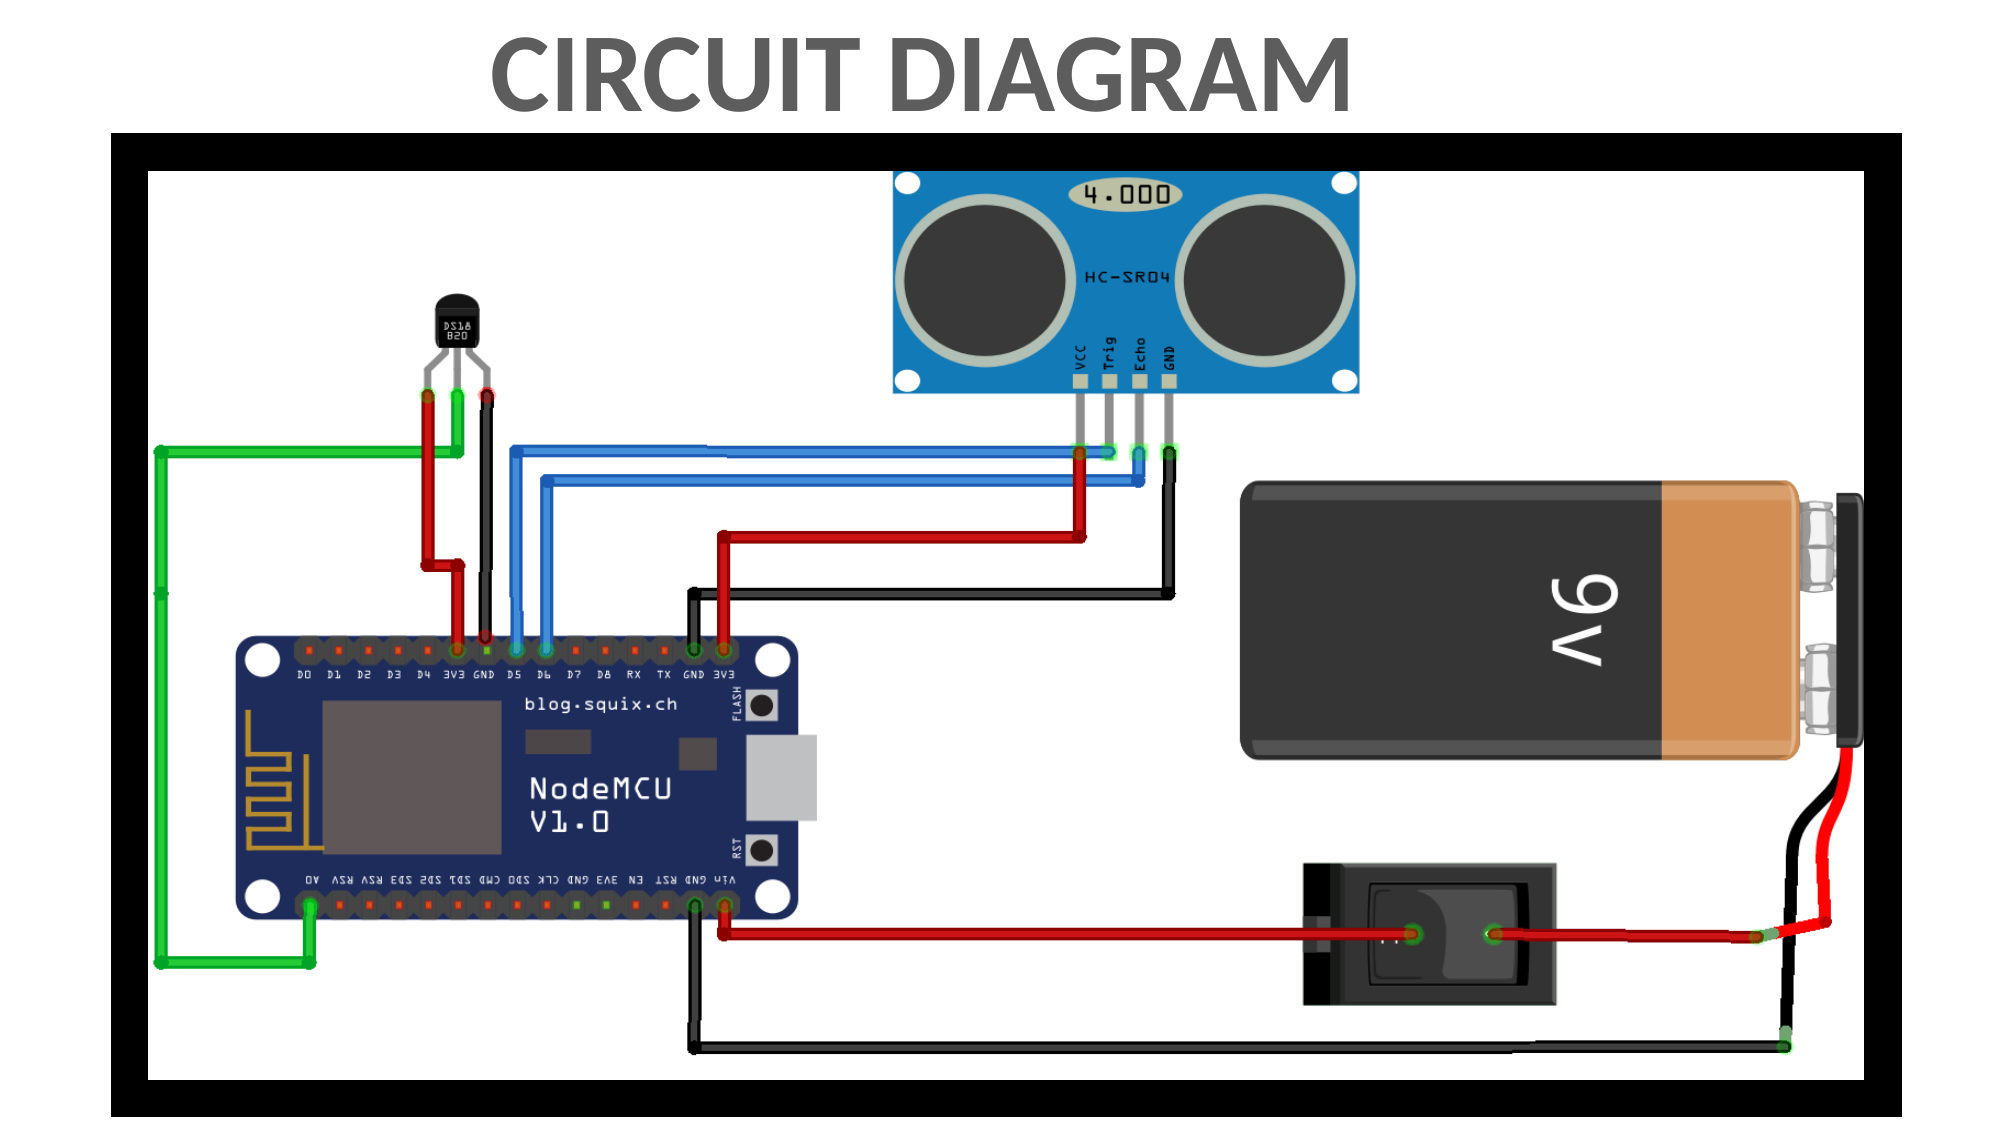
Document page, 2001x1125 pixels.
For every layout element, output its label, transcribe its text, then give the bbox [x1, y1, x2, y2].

text_box CIRCUIT DIAGRAM [475, 0, 1372, 142]
picture [147, 170, 1865, 1080]
